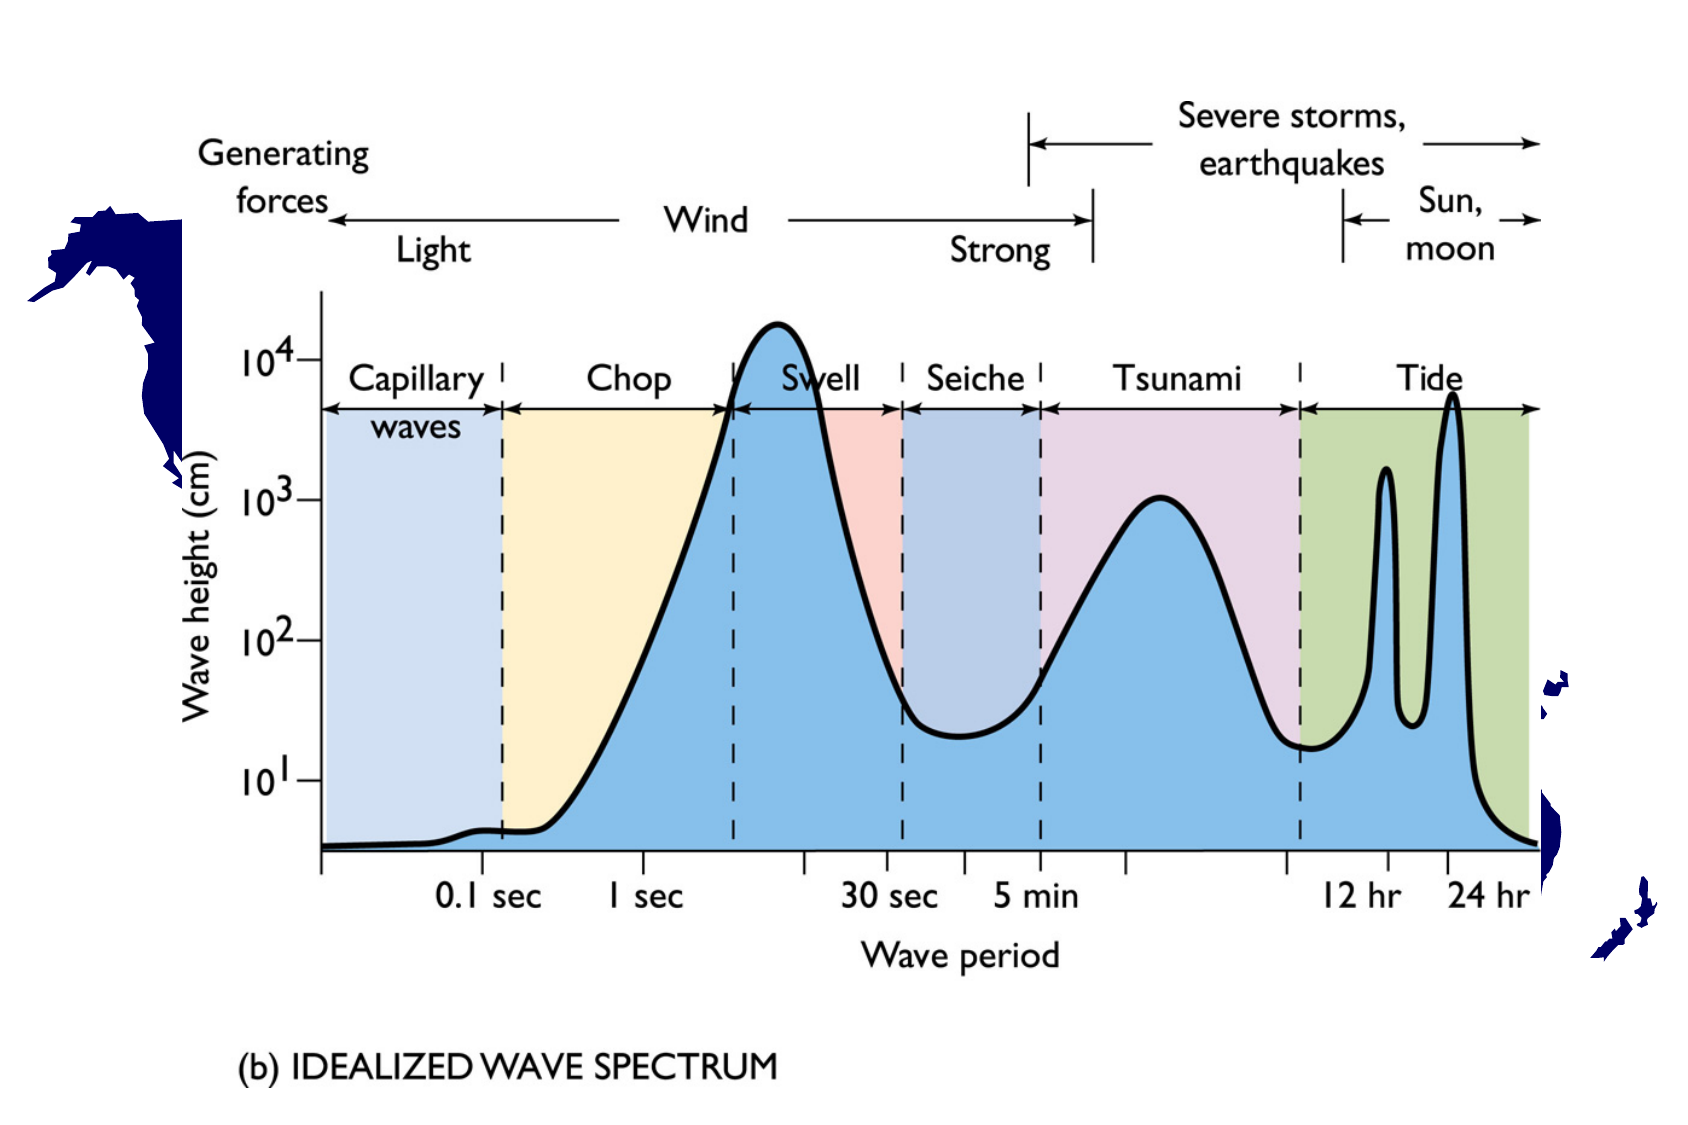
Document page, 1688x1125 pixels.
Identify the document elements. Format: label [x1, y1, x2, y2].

list [182, 101, 1541, 1089]
